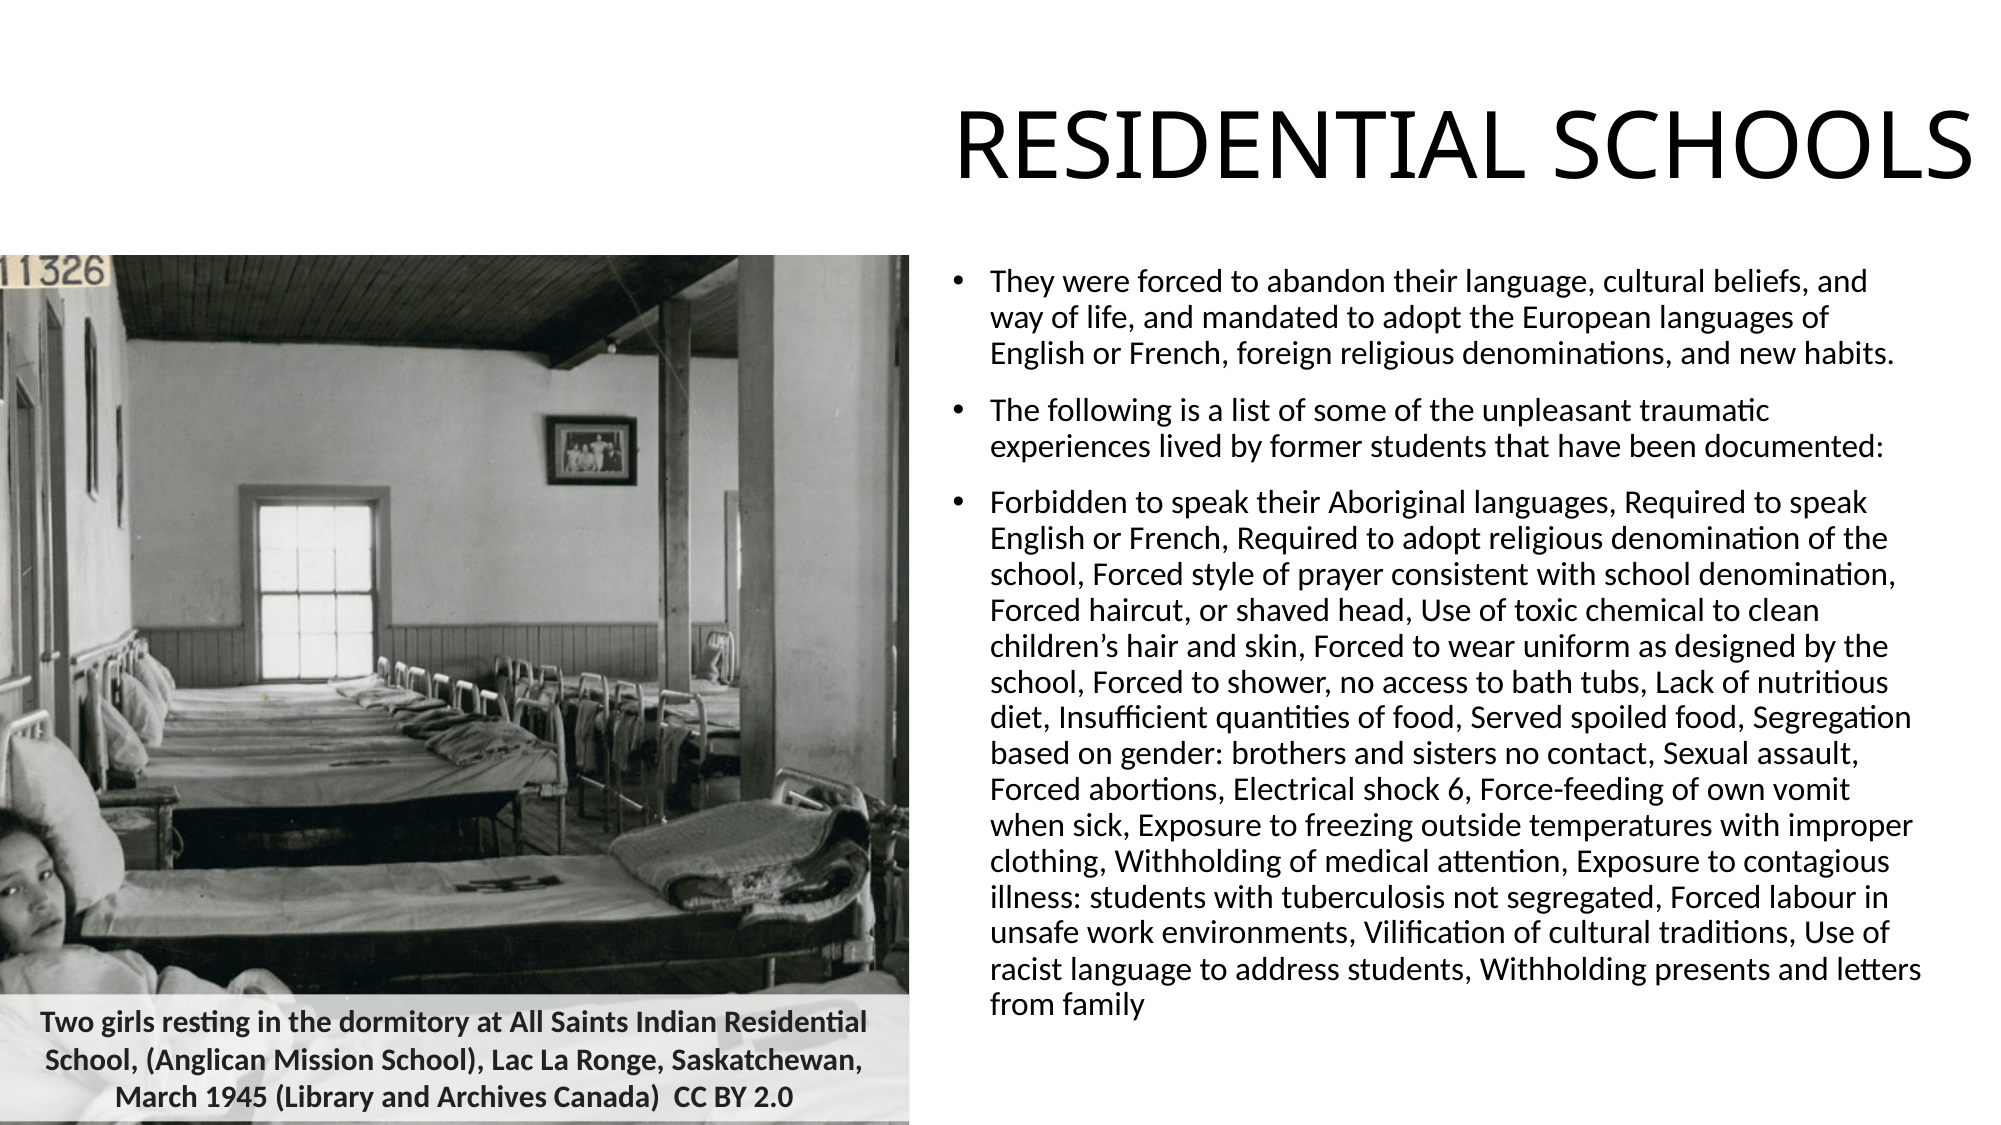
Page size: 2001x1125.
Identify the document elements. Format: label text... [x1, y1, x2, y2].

list They were forced to abandon their language, cultural beliefs, and way of life, and mandated to adopt the European languages of English or French, foreign religious denominations, and new habits. The following is a list of some of the unpleasant traumatic experiences lived by former students that have been documented: Forbidden to speak their Aboriginal languages, Required to speak English or French, Required to adopt religious denomination of the school, Forced style of prayer consistent with school denomination, Forced haircut, or shaved head, Use of toxic chemical to clean children’s hair and skin, Forced to wear uniform as designed by the school, Forced to shower, no access to bath tubs, Lack of nutritious diet, Insufficient quantities of food, Served spoiled food, Segregation based on gender: brothers and sisters no contact, Sexual assault, Forced abortions, Electrical shock 6, Force-feeding of own vomit when sick, Exposure to freezing outside temperatures with improper clothing, Withholding of medical attention, Exposure to contagious illness: students with tuberculosis not segregated, Forced labour in unsafe work environments, Vilification of cultural traditions, Use of racist language to address students, Withholding presents and letters from family [937, 256, 1940, 1125]
title RESIDENTIAL SCHOOLS [937, 39, 2000, 257]
picture [0, 255, 910, 1125]
